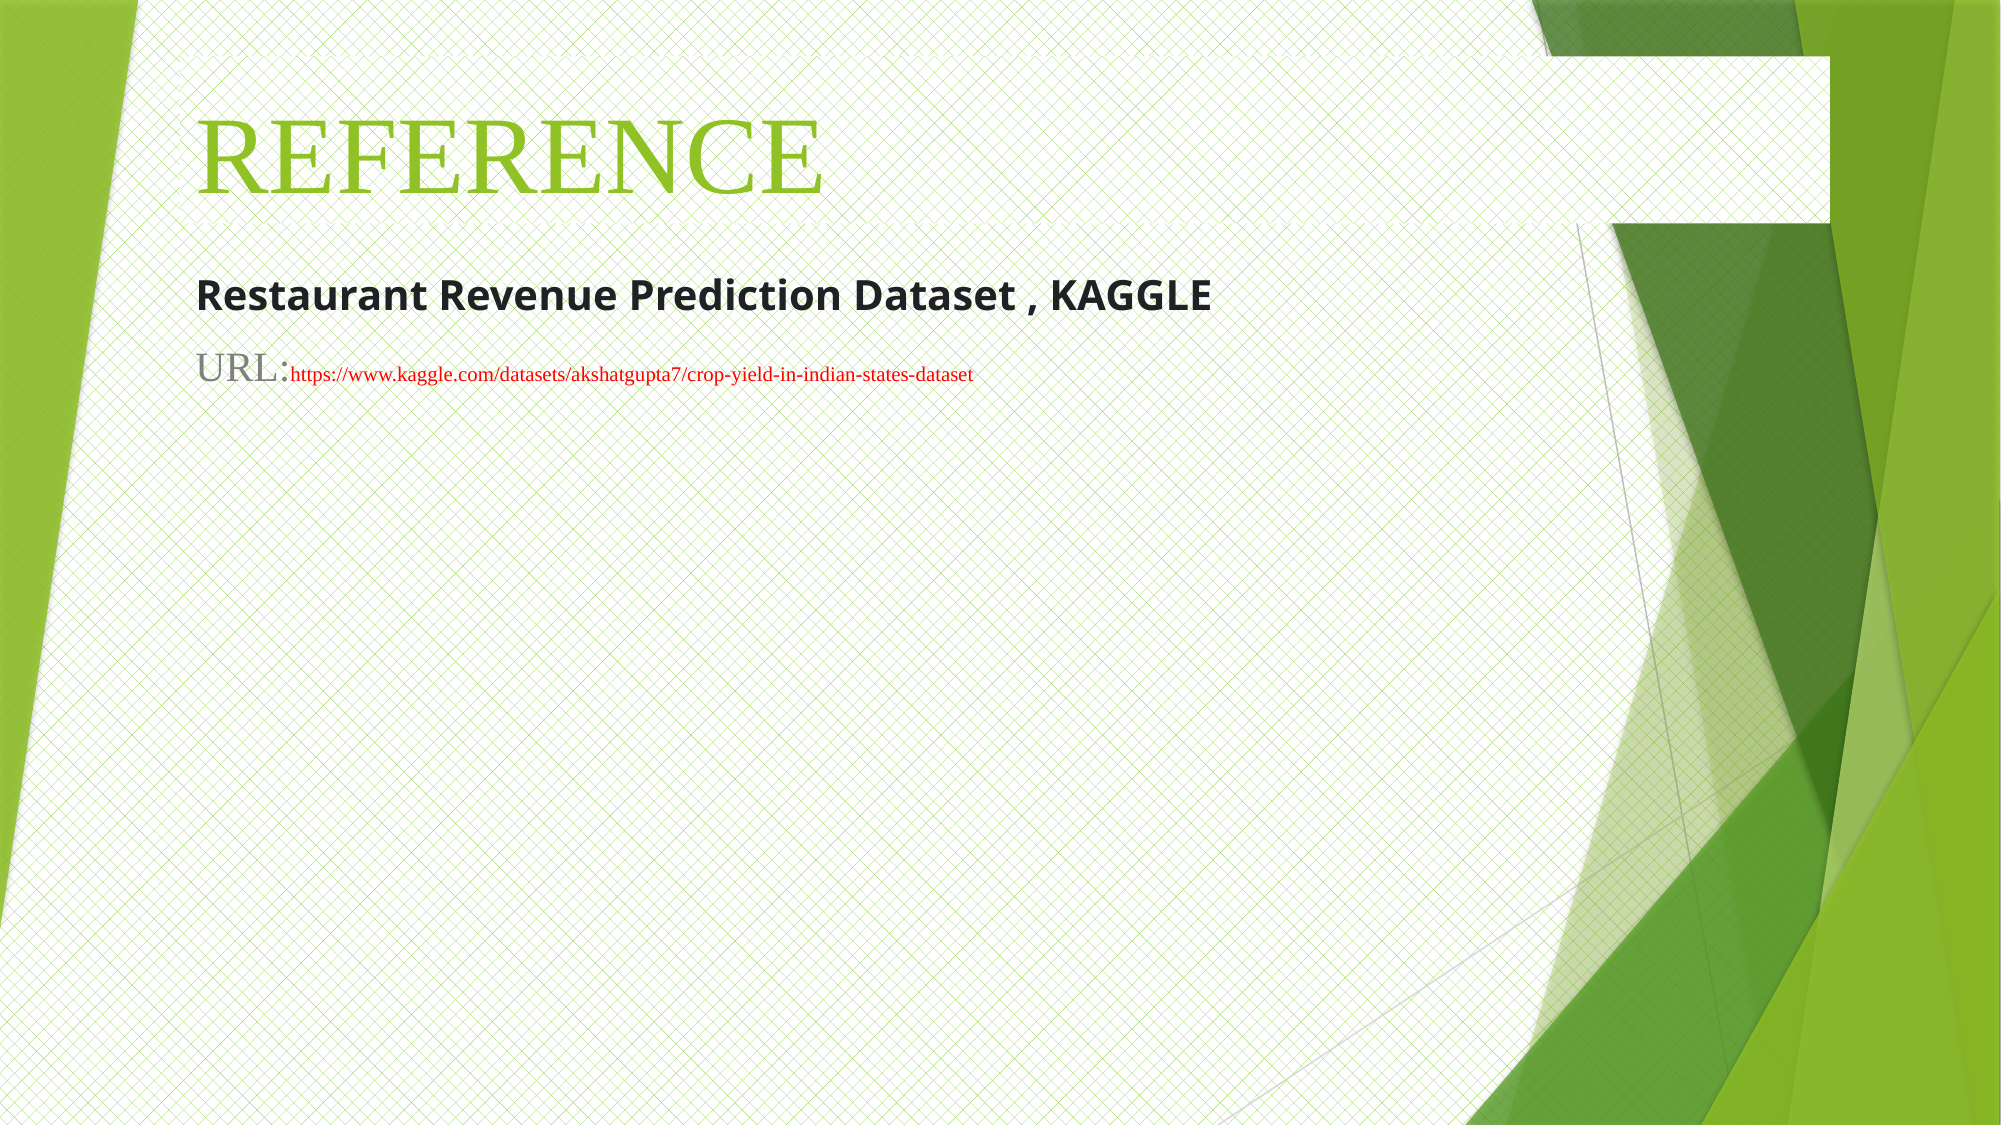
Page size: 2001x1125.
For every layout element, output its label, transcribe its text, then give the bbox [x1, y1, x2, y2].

title REFERENCE [180, 56, 1830, 224]
subtitle Restaurant Revenue Prediction Dataset , KAGGLE URL:https://www.kaggle.com/datasets/akshatgupta7/crop-yield-in-indian-states-dataset [180, 260, 1831, 948]
